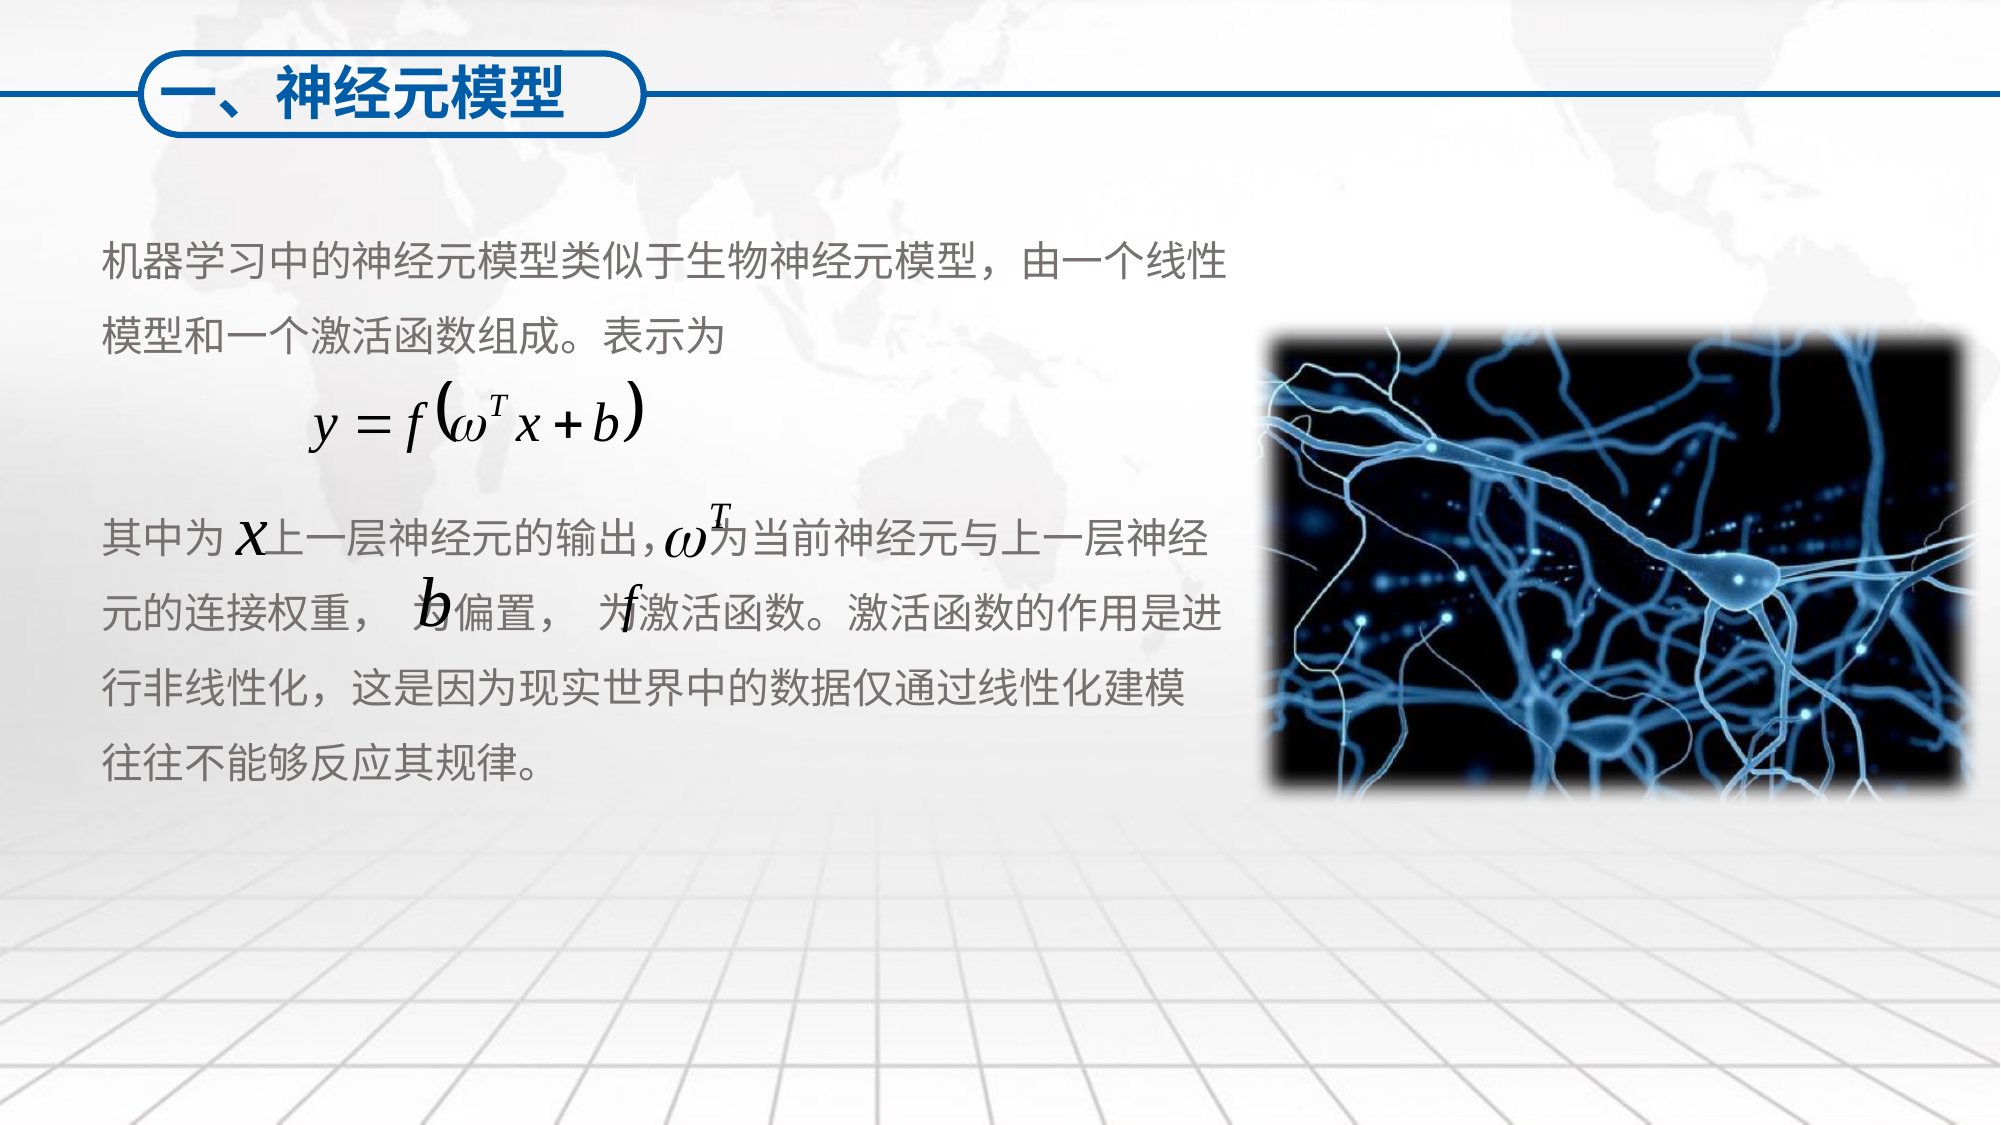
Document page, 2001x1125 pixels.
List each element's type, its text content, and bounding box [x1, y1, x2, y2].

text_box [300, 381, 643, 465]
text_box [86, 479, 1242, 797]
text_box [109, 49, 644, 136]
picture [0, 0, 2001, 1125]
text_box 机器学习中的神经元模型类似于生物神经元模型，由一个线性模型和一个激活函数组成。表示为 [86, 202, 1252, 368]
